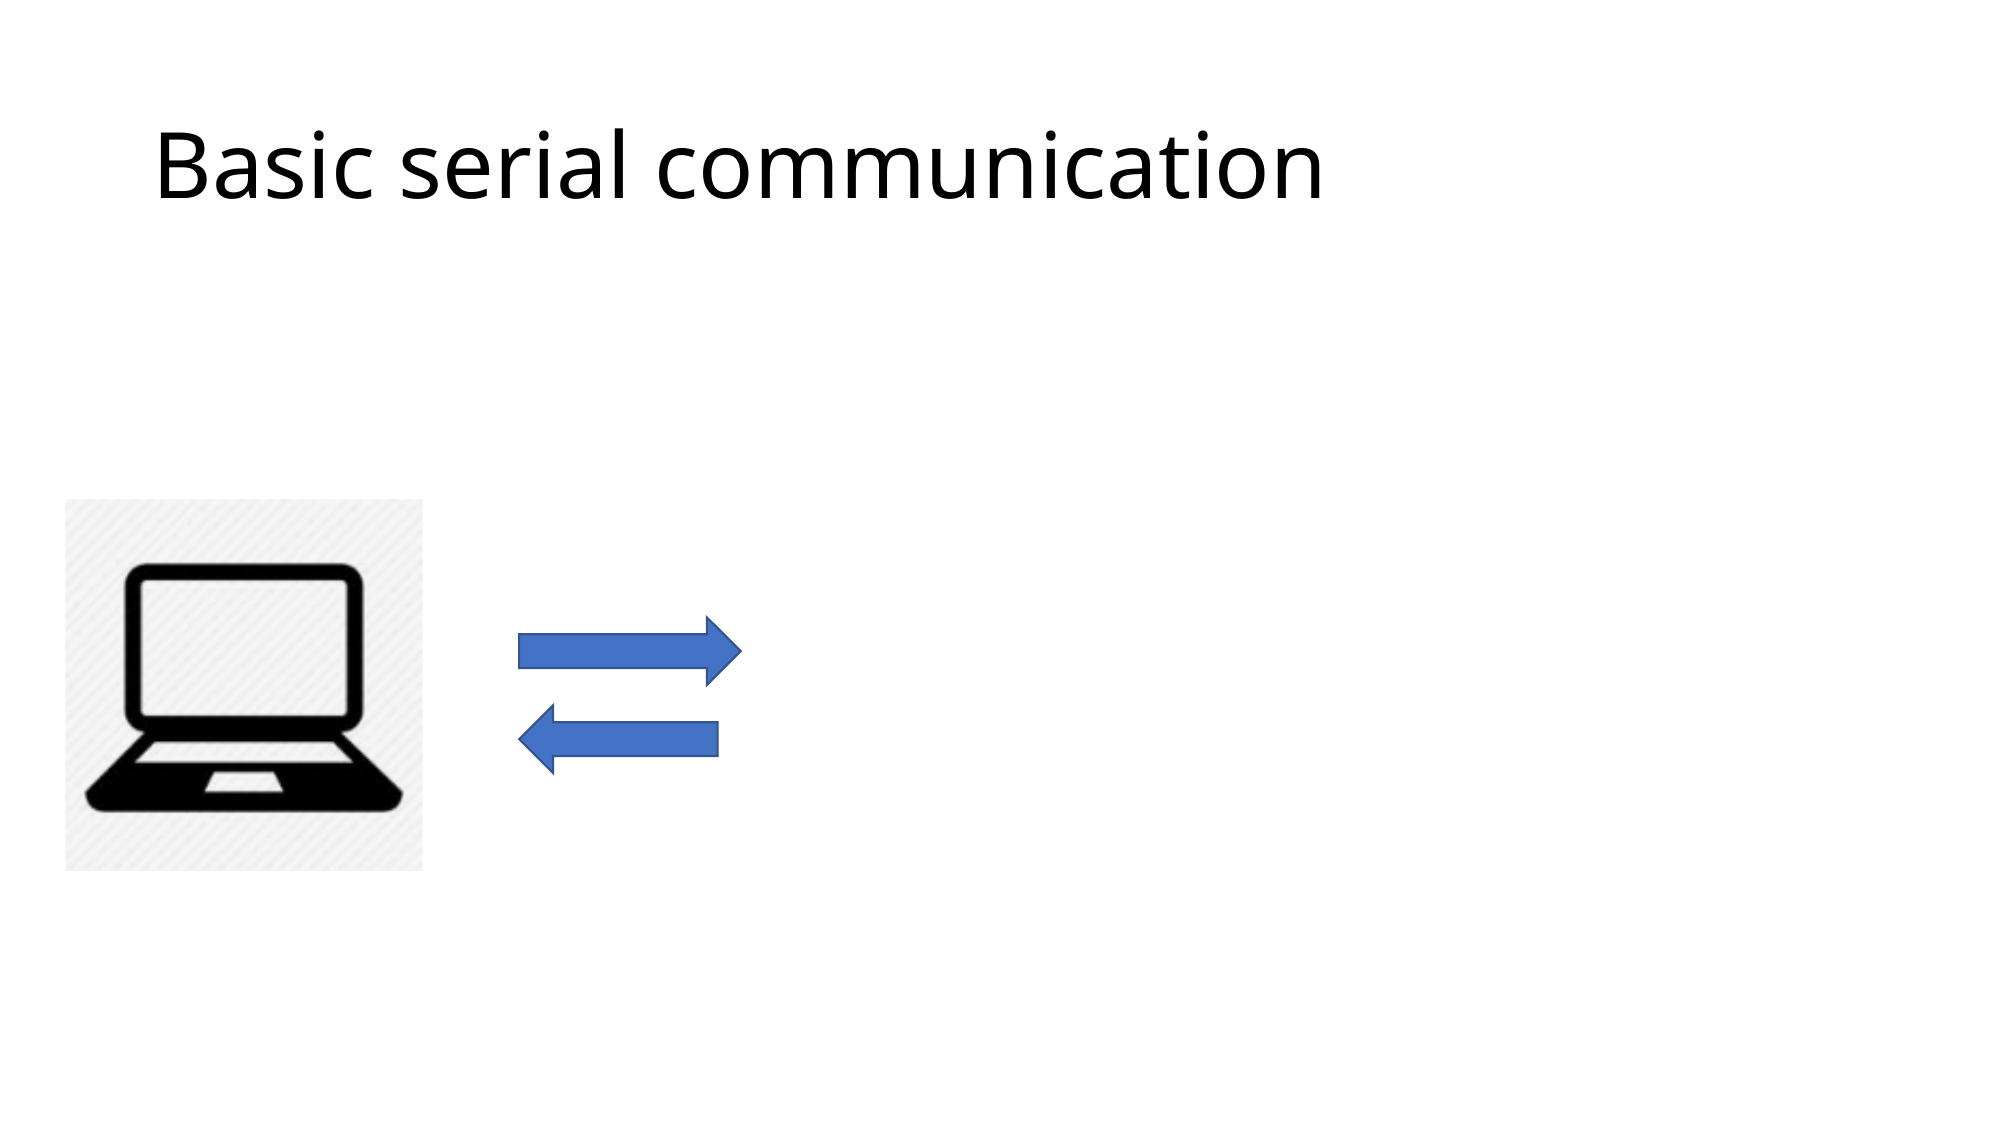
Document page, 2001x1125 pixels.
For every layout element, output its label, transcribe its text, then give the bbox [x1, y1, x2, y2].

title Basic serial communication [137, 59, 1863, 278]
picture [50, 499, 441, 871]
text_box [517, 702, 719, 776]
text_box [518, 614, 743, 688]
